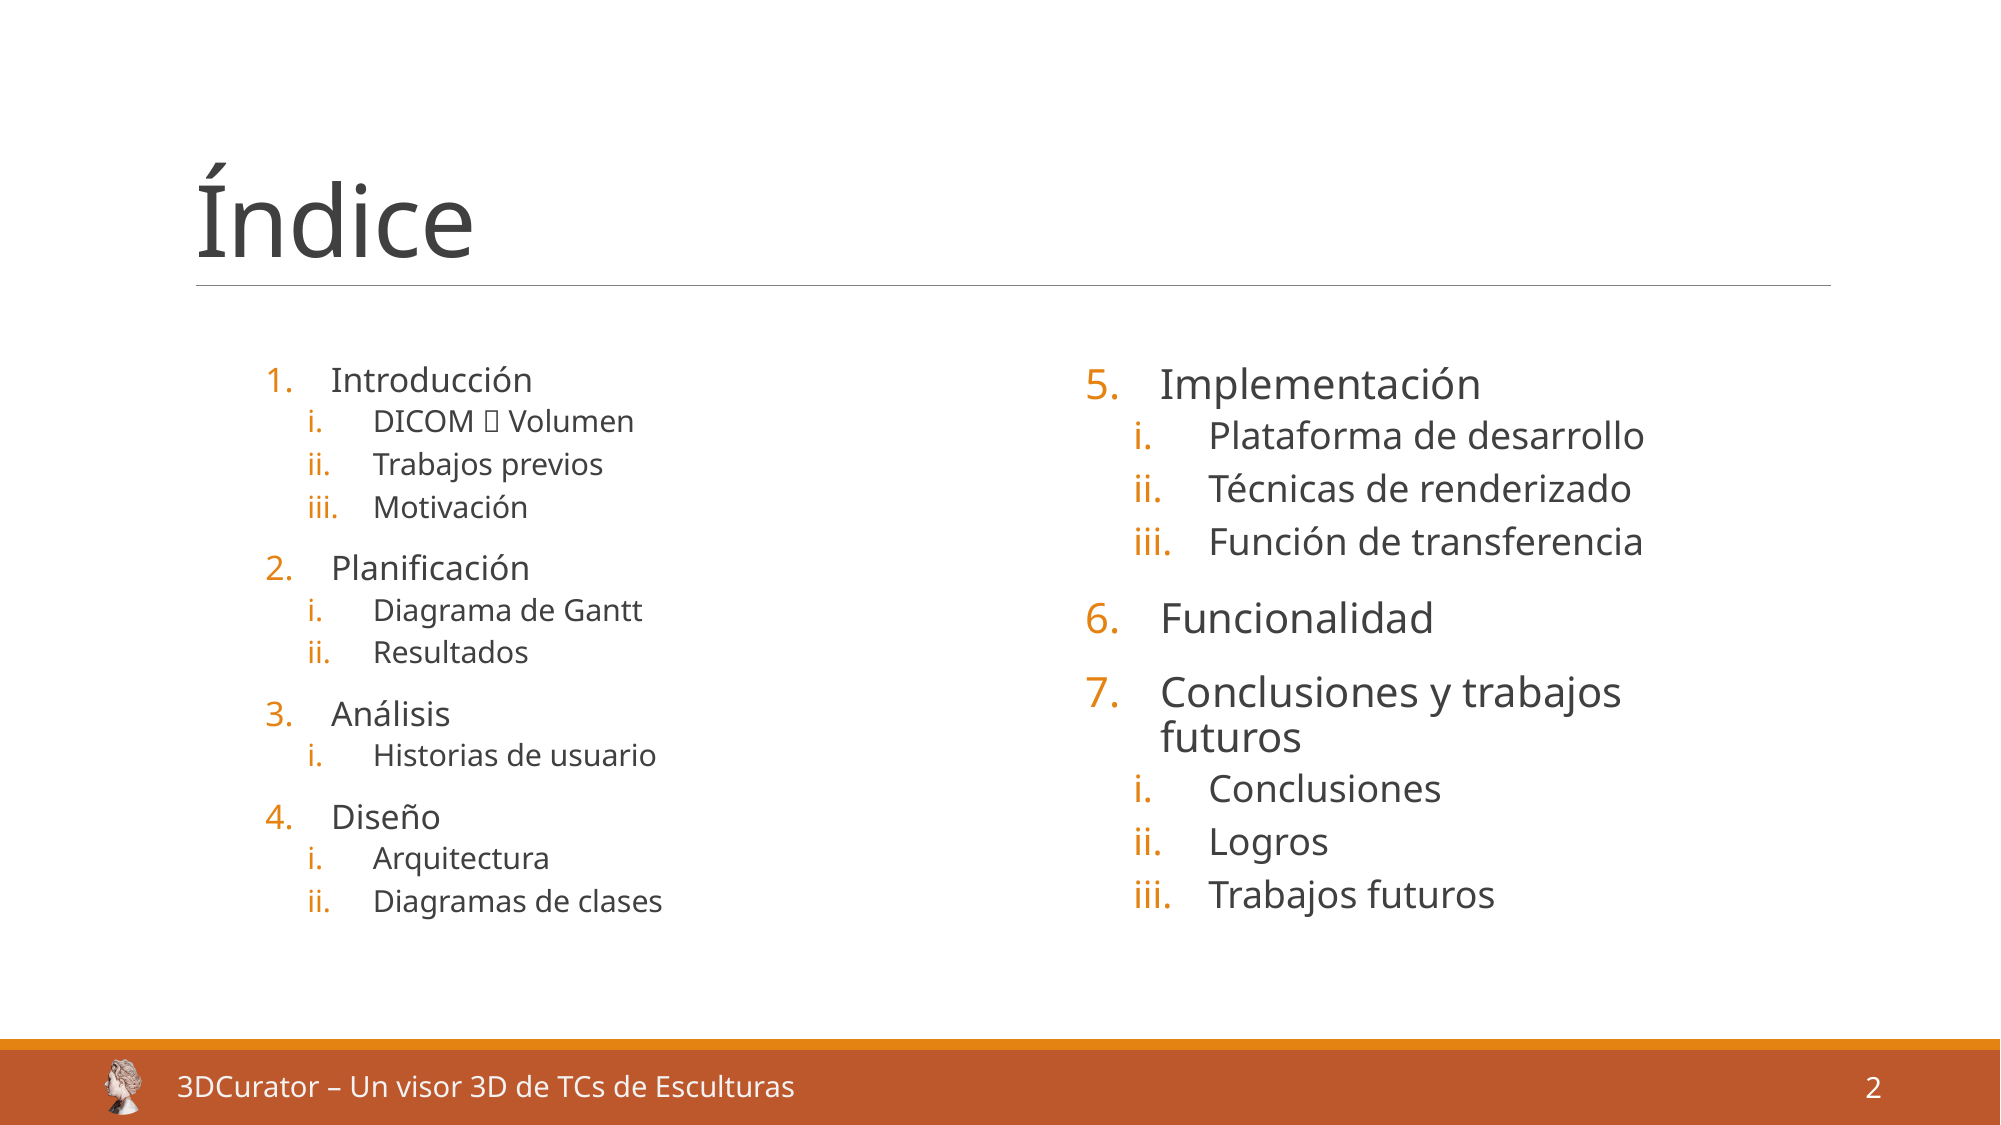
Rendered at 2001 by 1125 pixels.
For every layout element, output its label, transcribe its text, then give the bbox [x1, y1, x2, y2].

text_box 3DCurator – Un visor 3D de TCs de Esculturas [162, 1061, 984, 1111]
list Introducción DICOM  Volumen Trabajos previos Motivación Planificación Diagrama de Gantt Resultados Análisis Historias de usuario Diseño Arquitectura Diagramas de clases [265, 355, 778, 928]
text_box Implementación Plataforma de desarrollo Técnicas de renderizado Función de transferencia Funcionalidad Conclusiones y trabajos futuros Conclusiones Logros Trabajos futuros [1085, 356, 1766, 946]
picture [94, 1059, 151, 1115]
slide_number 2 [1681, 1059, 1898, 1120]
title Índice [180, 47, 1830, 285]
